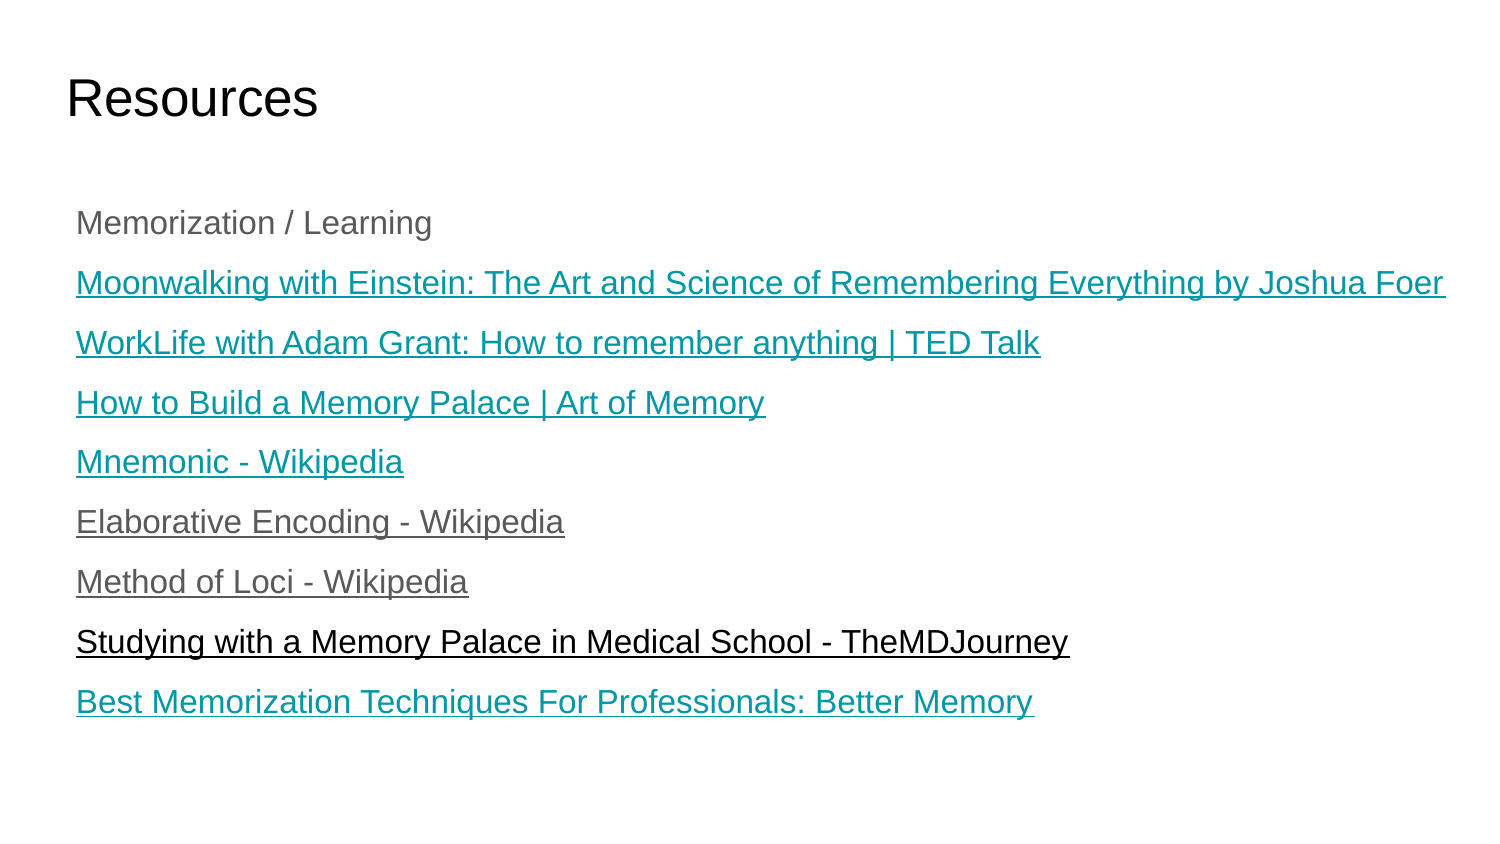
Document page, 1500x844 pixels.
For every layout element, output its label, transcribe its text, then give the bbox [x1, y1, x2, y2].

list Memorization / Learning Moonwalking with Einstein: The Art and Science of Remembering Everything by Joshua Foer WorkLife with Adam Grant: How to remember anything | TED Talk How to Build a Memory Palace | Art of Memory Mnemonic - Wikipedia Elaborative Encoding - Wikipedia Method of Loci - Wikipedia Studying with a Memory Palace in Medical School - TheMDJourney Best Memorization Techniques For Professionals: Better Memory [60, 166, 1475, 804]
title Resources [51, 48, 1449, 142]
